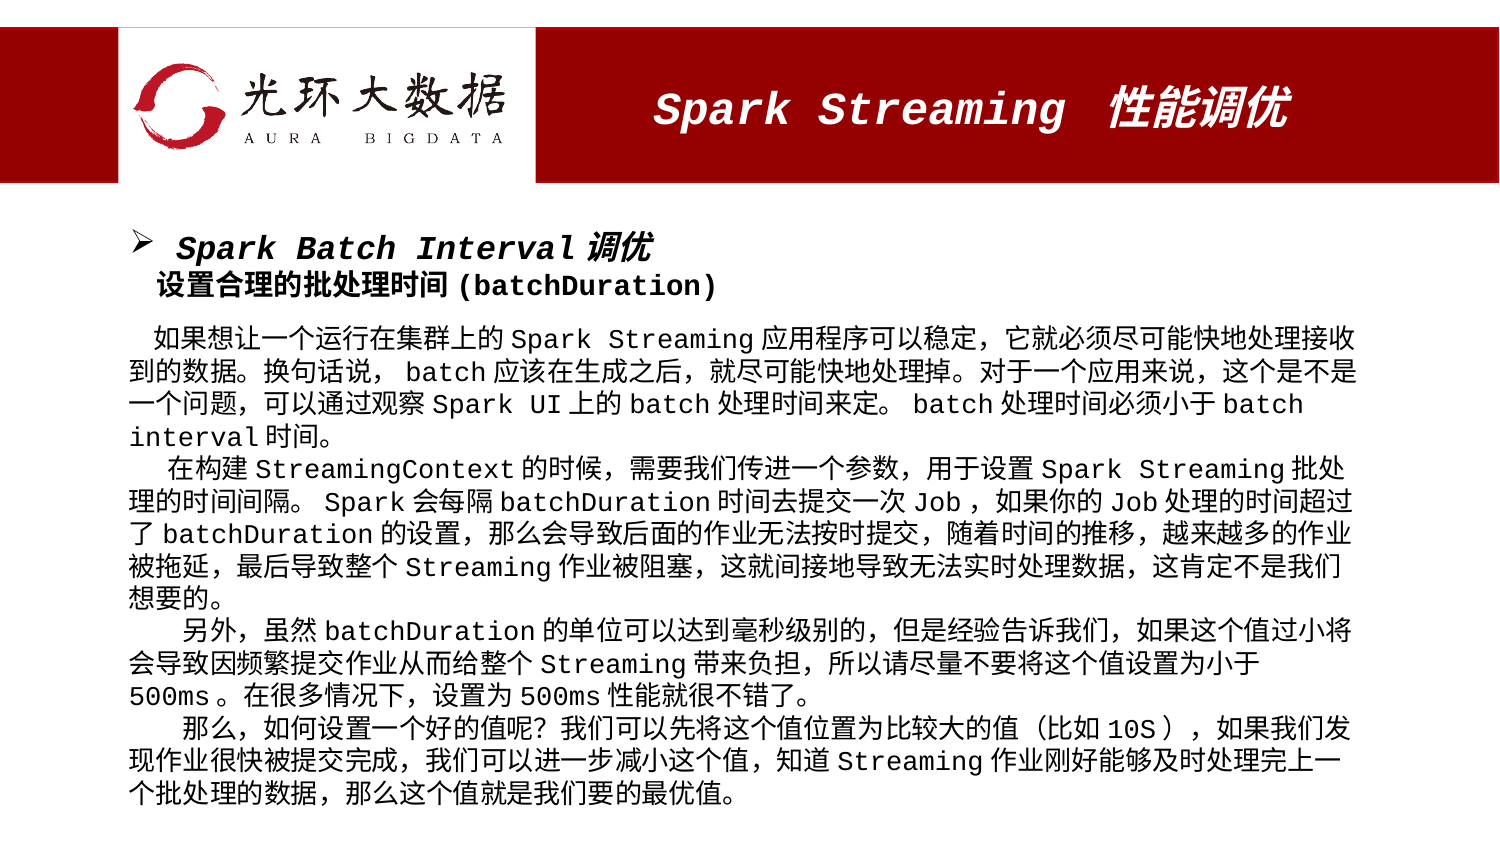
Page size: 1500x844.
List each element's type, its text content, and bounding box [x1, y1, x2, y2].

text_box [0, 27, 1499, 186]
text_box 如果想让一个运行在集群上的Spark Streaming应用程序可以稳定，它就必须尽可能快地处理接收到的数据。换句话说，batch应该在生成之后，就尽可能快地处理掉。对于一个应用来说，这个是不是一个问题，可以通过观察Spark UI上的batch处理时间来定。batch处理时间必须小于batch interval时间。 在构建StreamingContext的时候，需要我们传进一个参数，用于设置Spark Streaming批处理的时间间隔。Spark会每隔batchDuration时间去提交一次Job，如果你的Job处理的时间超过了batchDuration的设置，那么会导致后面的作业无法按时提交，随着时间的推移，越来越多的作业被拖延，最后导致整个Streaming作业被阻塞，这就间接地导致无法实时处理数据，这肯定不是我们想要的。 另外，虽然batchDuration的单位可以达到毫秒级别的，但是经验告诉我们，如果这个值过小将会导致因频繁提交作业从而给整个Streaming带来负担，所以请尽量不要将这个值设置为小于500ms。在很多情况下，设置为500ms性能就很不错了。 那么，如何设置一个好的值呢？我们可以先将这个值位置为比较大的值（比如10S），如果我们发现作业很快被提交完成，我们可以进一步减小这个值，知道Streaming作业刚好能够及时处理完上一个批处理的数据，那么这个值就是我们要的最优值。 [114, 314, 1383, 817]
text_box Spark Batch Interval调优 设置合理的批处理时间(batchDuration) [114, 218, 948, 309]
